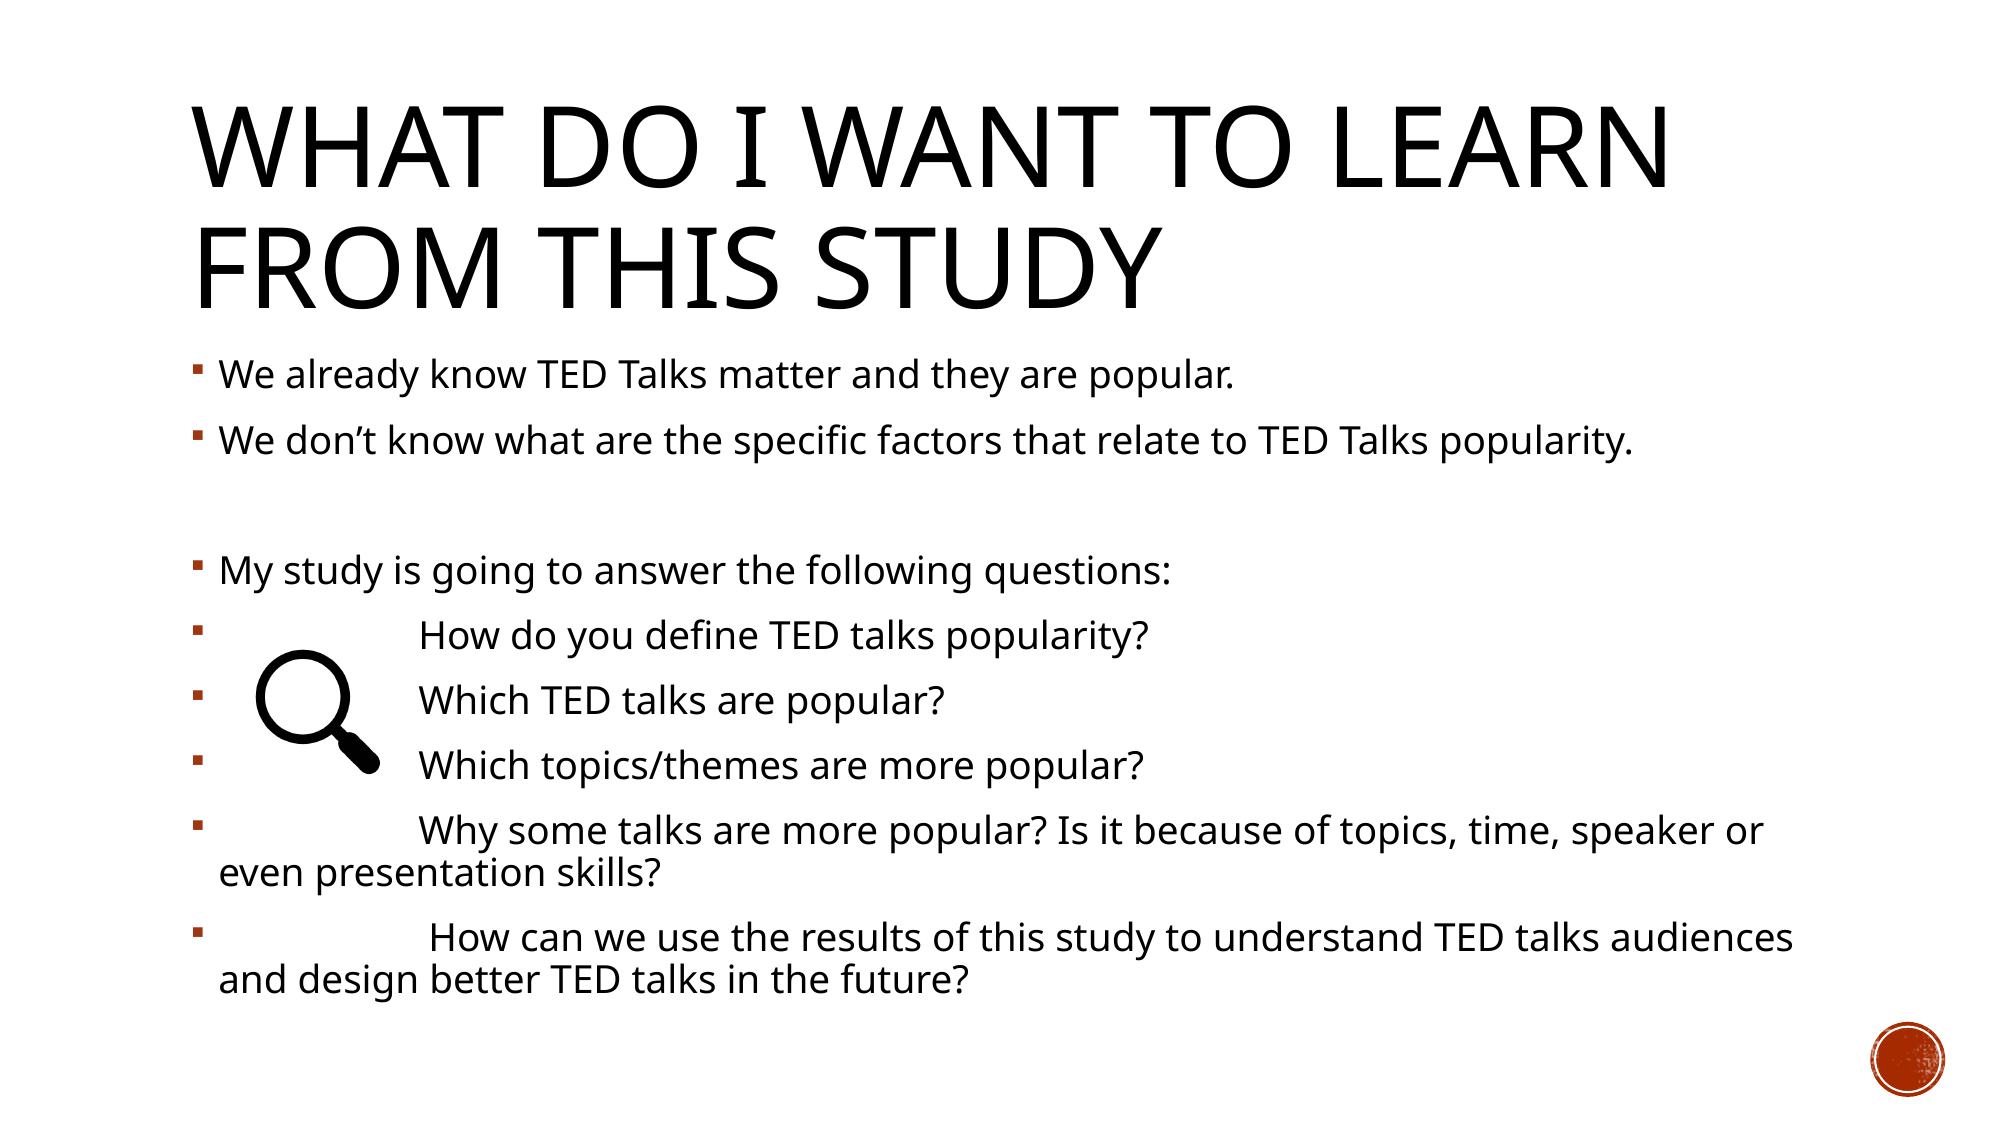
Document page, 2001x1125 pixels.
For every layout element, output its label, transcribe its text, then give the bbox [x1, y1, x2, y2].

title What Do I Want to Learn from This Study [175, 79, 1826, 344]
list We already know TED Talks matter and they are popular. We don’t know what are the specific factors that relate to TED Talks popularity. My study is going to answer the following questions: How do you define TED talks popularity? Which TED talks are popular? Which topics/themes are more popular? Why some talks are more popular? Is it because of topics, time, speaker or even presentation skills? How can we use the results of this study to understand TED talks audiences and design better TED talks in the future? [175, 348, 1826, 1013]
picture [242, 636, 393, 787]
